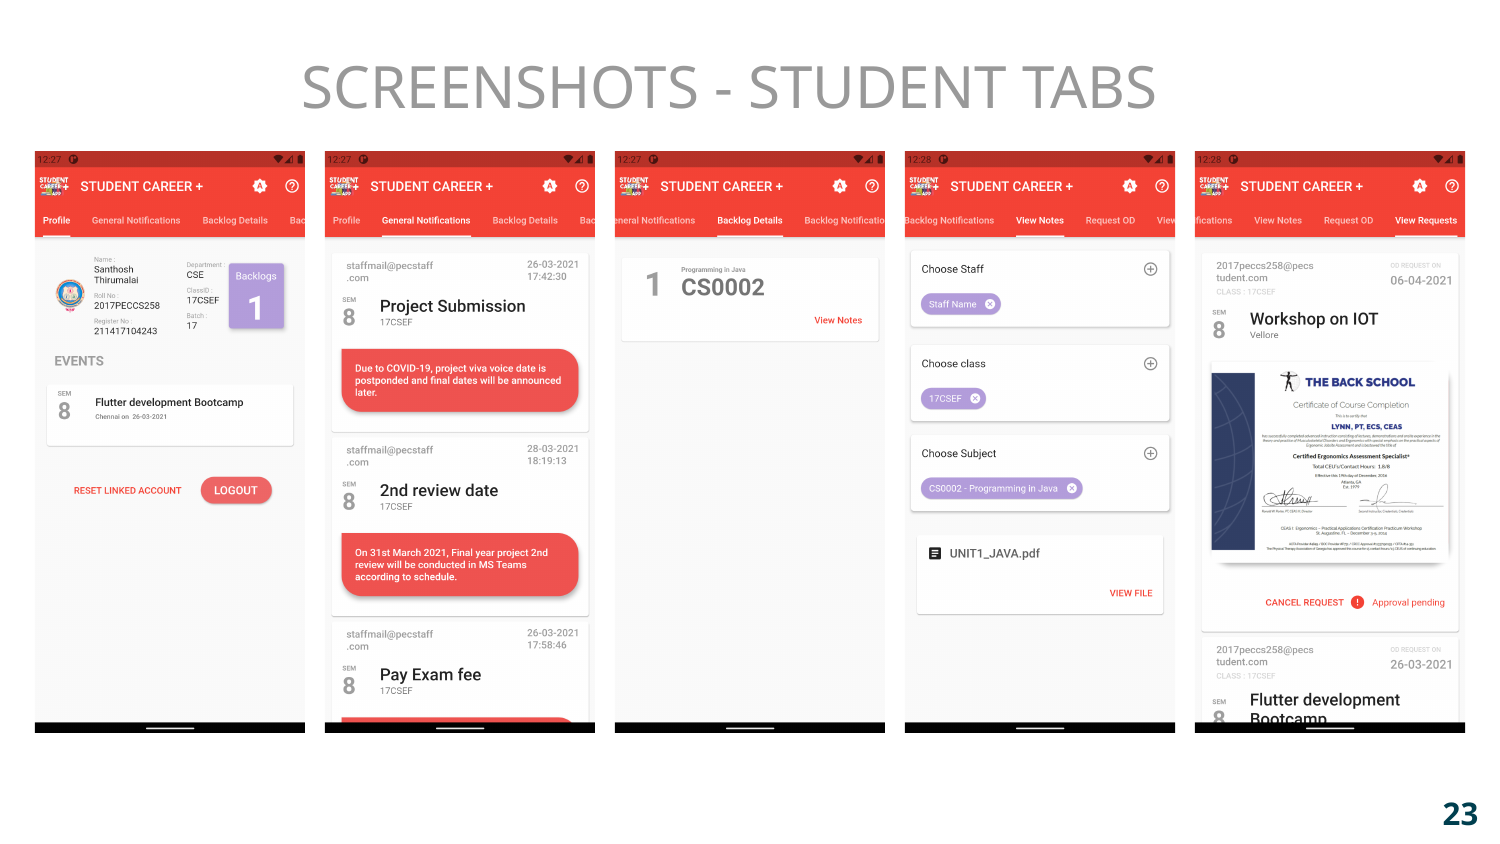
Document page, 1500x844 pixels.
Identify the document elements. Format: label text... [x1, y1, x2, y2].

picture [614, 151, 886, 733]
slide_number ‹#› [1403, 779, 1494, 844]
picture [1194, 151, 1466, 733]
picture [324, 151, 596, 733]
picture [34, 151, 306, 733]
picture [904, 151, 1176, 733]
text_box SCREENSHOTS - STUDENT TABS [279, 35, 1195, 133]
